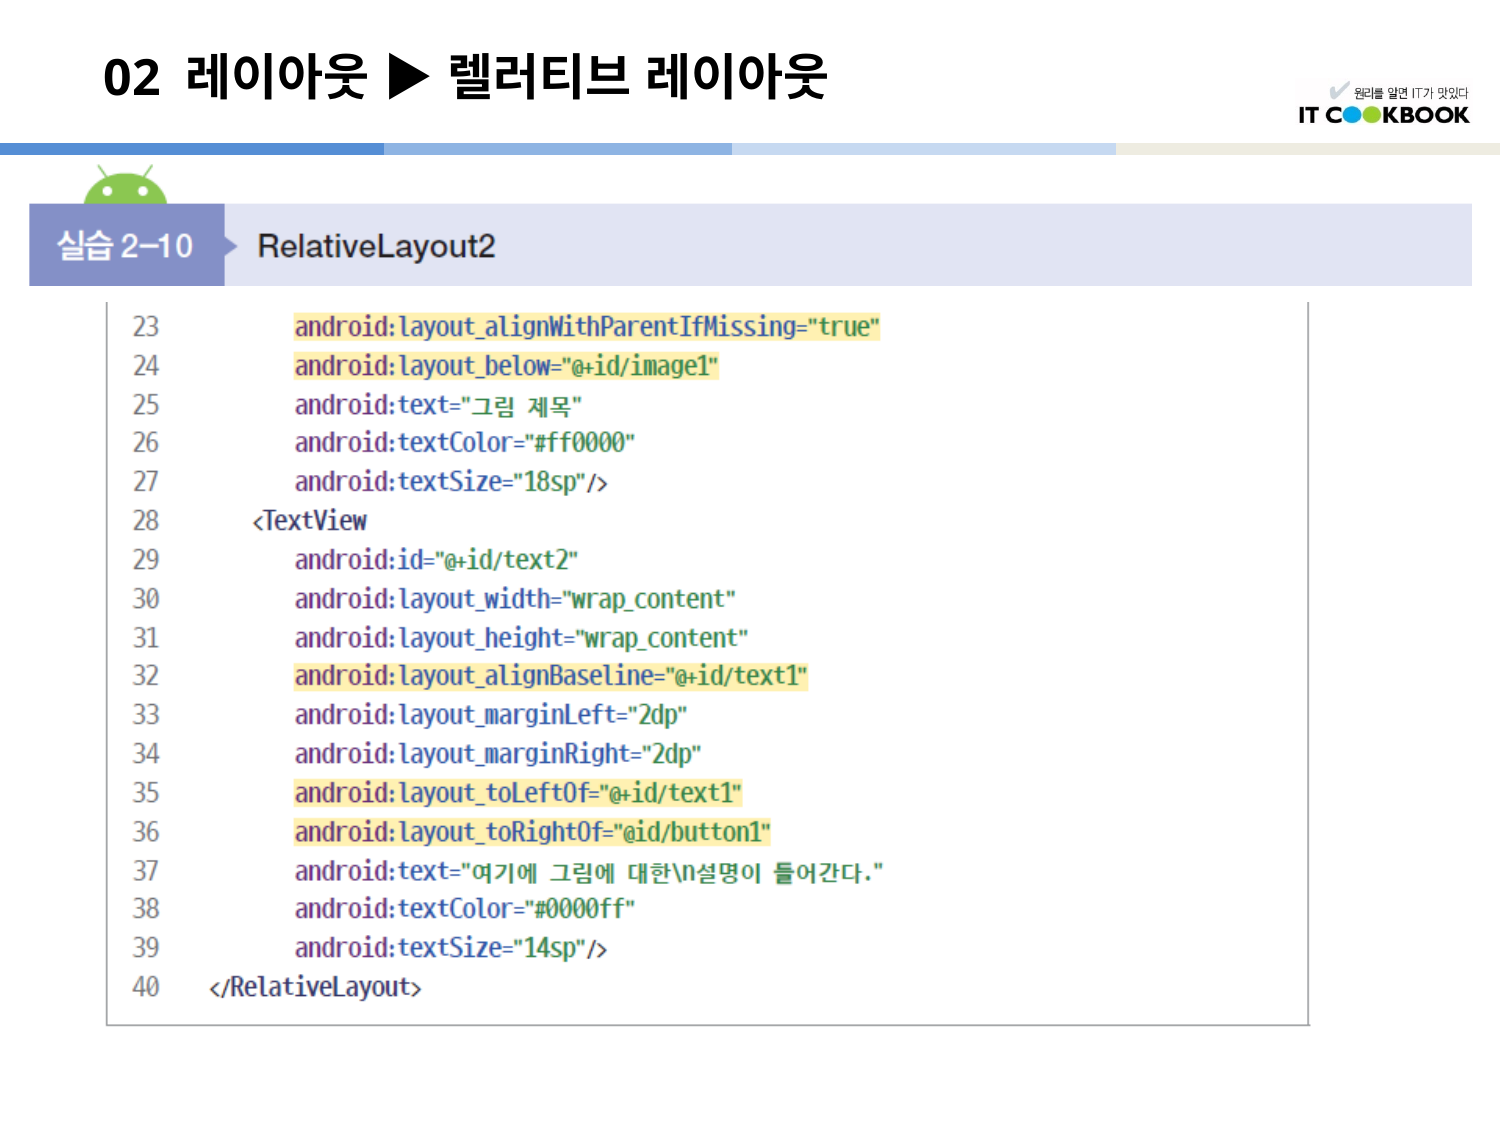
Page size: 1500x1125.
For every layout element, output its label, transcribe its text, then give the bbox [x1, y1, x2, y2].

picture [1295, 78, 1473, 125]
title 02 레이아웃 ▶ 렐러티브 레이아웃 [88, 30, 1330, 121]
picture [100, 302, 1317, 1031]
picture [27, 163, 1473, 287]
